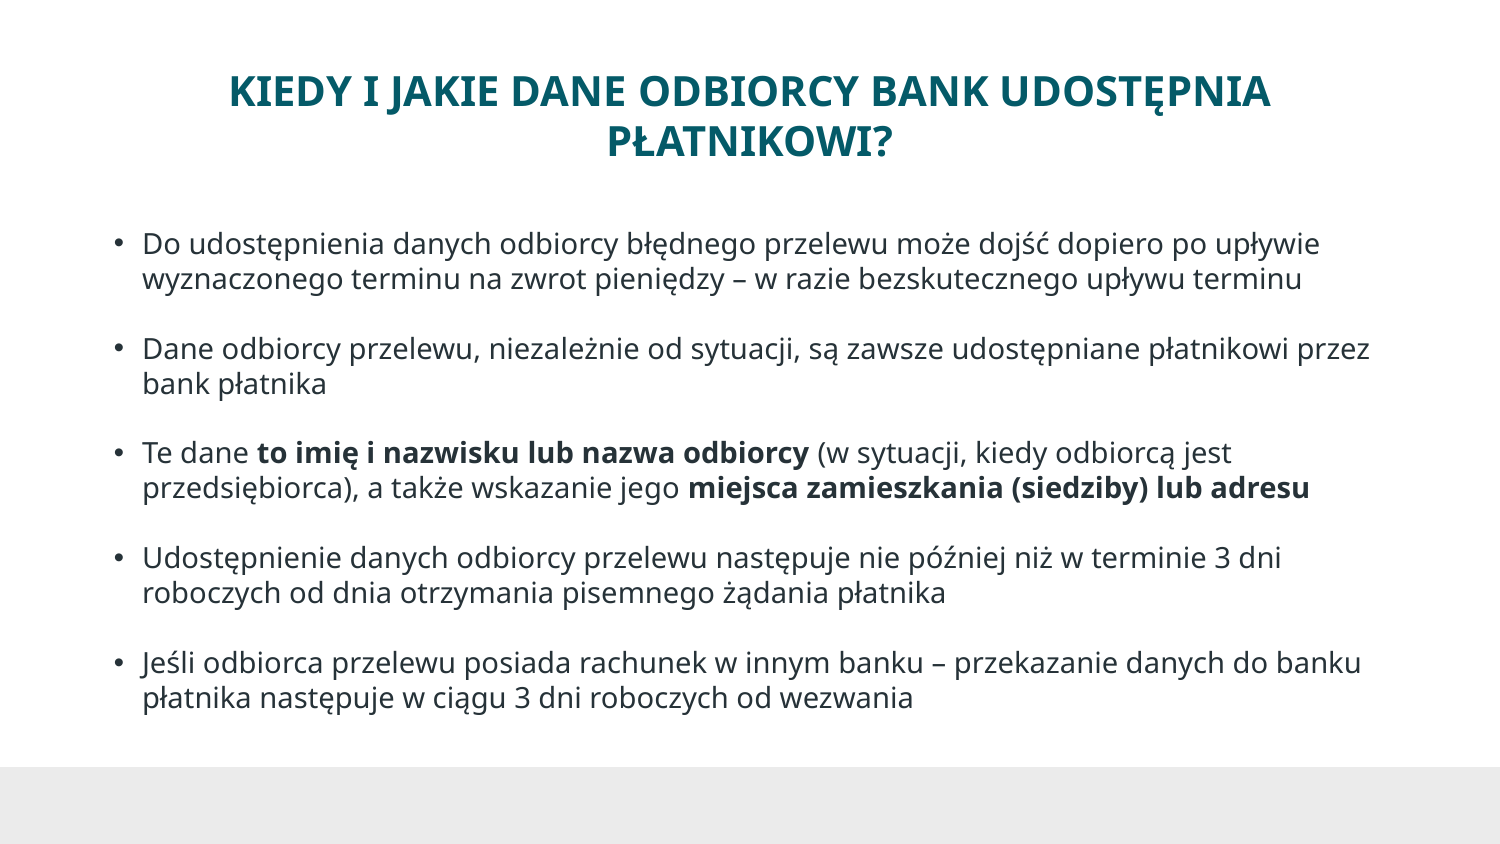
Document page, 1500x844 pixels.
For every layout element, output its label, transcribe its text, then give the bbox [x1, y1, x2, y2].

title KIEDY I JAKIE DANE ODBIORCY BANK UDOSTĘPNIA PŁATNIKOWI? [118, 88, 1382, 142]
list Do udostępnienia danych odbiorcy błędnego przelewu może dojść dopiero po upływie wyznaczonego terminu na zwrot pieniędzy – w razie bezskutecznego upływu terminu Dane odbiorcy przelewu, niezależnie od sytuacji, są zawsze udostępniane płatnikowi przez bank płatnika Te dane to imię i nazwisku lub nazwa odbiorcy (w sytuacji, kiedy odbiorcą jest przedsiębiorca), a także wskazanie jego miejsca zamieszkania (siedziby) lub adresu Udostępnienie danych odbiorcy przelewu następuje nie później niż w terminie 3 dni roboczych od dnia otrzymania pisemnego żądania płatnika Jeśli odbiorca przelewu posiada rachunek w innym banku – przekazanie danych do banku płatnika następuje w ciągu 3 dni roboczych od wezwania [72, 116, 1427, 730]
